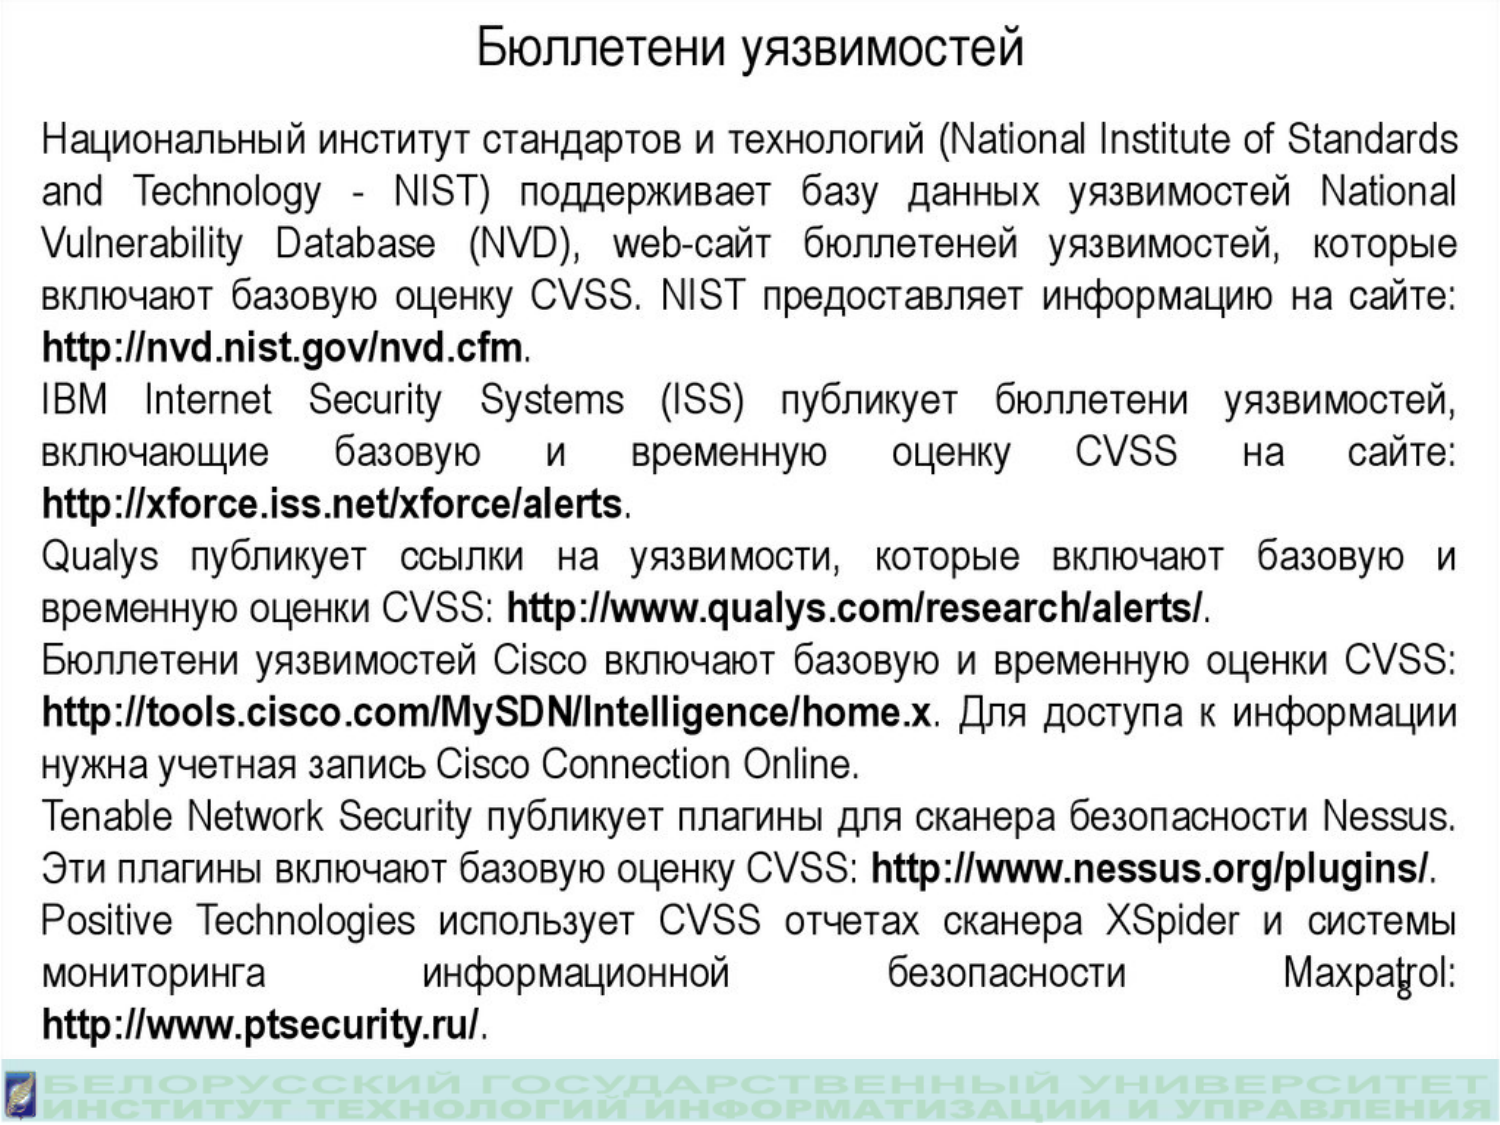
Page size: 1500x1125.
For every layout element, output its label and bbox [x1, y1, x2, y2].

list [0, 0, 1500, 1059]
picture [0, 1059, 1500, 1125]
